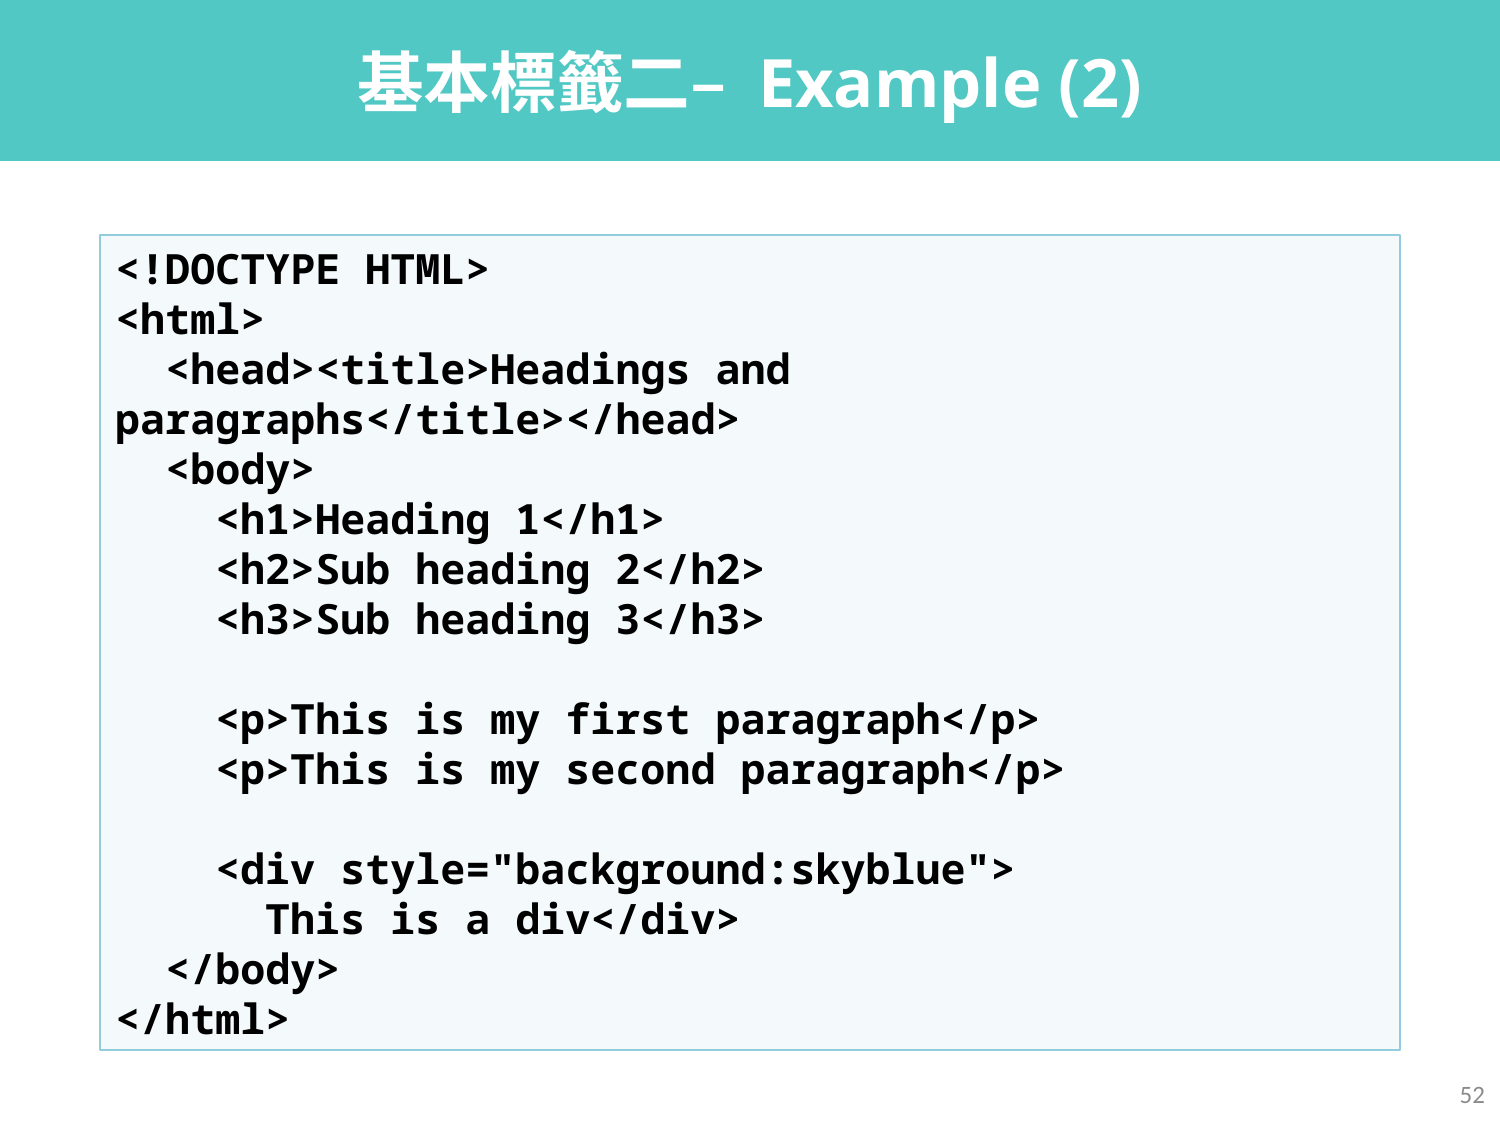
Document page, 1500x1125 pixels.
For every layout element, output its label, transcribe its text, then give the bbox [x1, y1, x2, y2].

text_box <!DOCTYPE HTML> <html> <head><title>Headings and paragraphs</title></head> <body> <h1>Heading 1</h1> <h2>Sub heading 2</h2> <h3>Sub heading 3</h3> <p>This is my first paragraph</p> <p>This is my second paragraph</p> <div style="background:skyblue"> This is a div</div> </body> </html> [100, 235, 1400, 1051]
title 基本標籤二– Example (2) [0, 0, 1500, 161]
slide_number 52 [1425, 1074, 1500, 1113]
